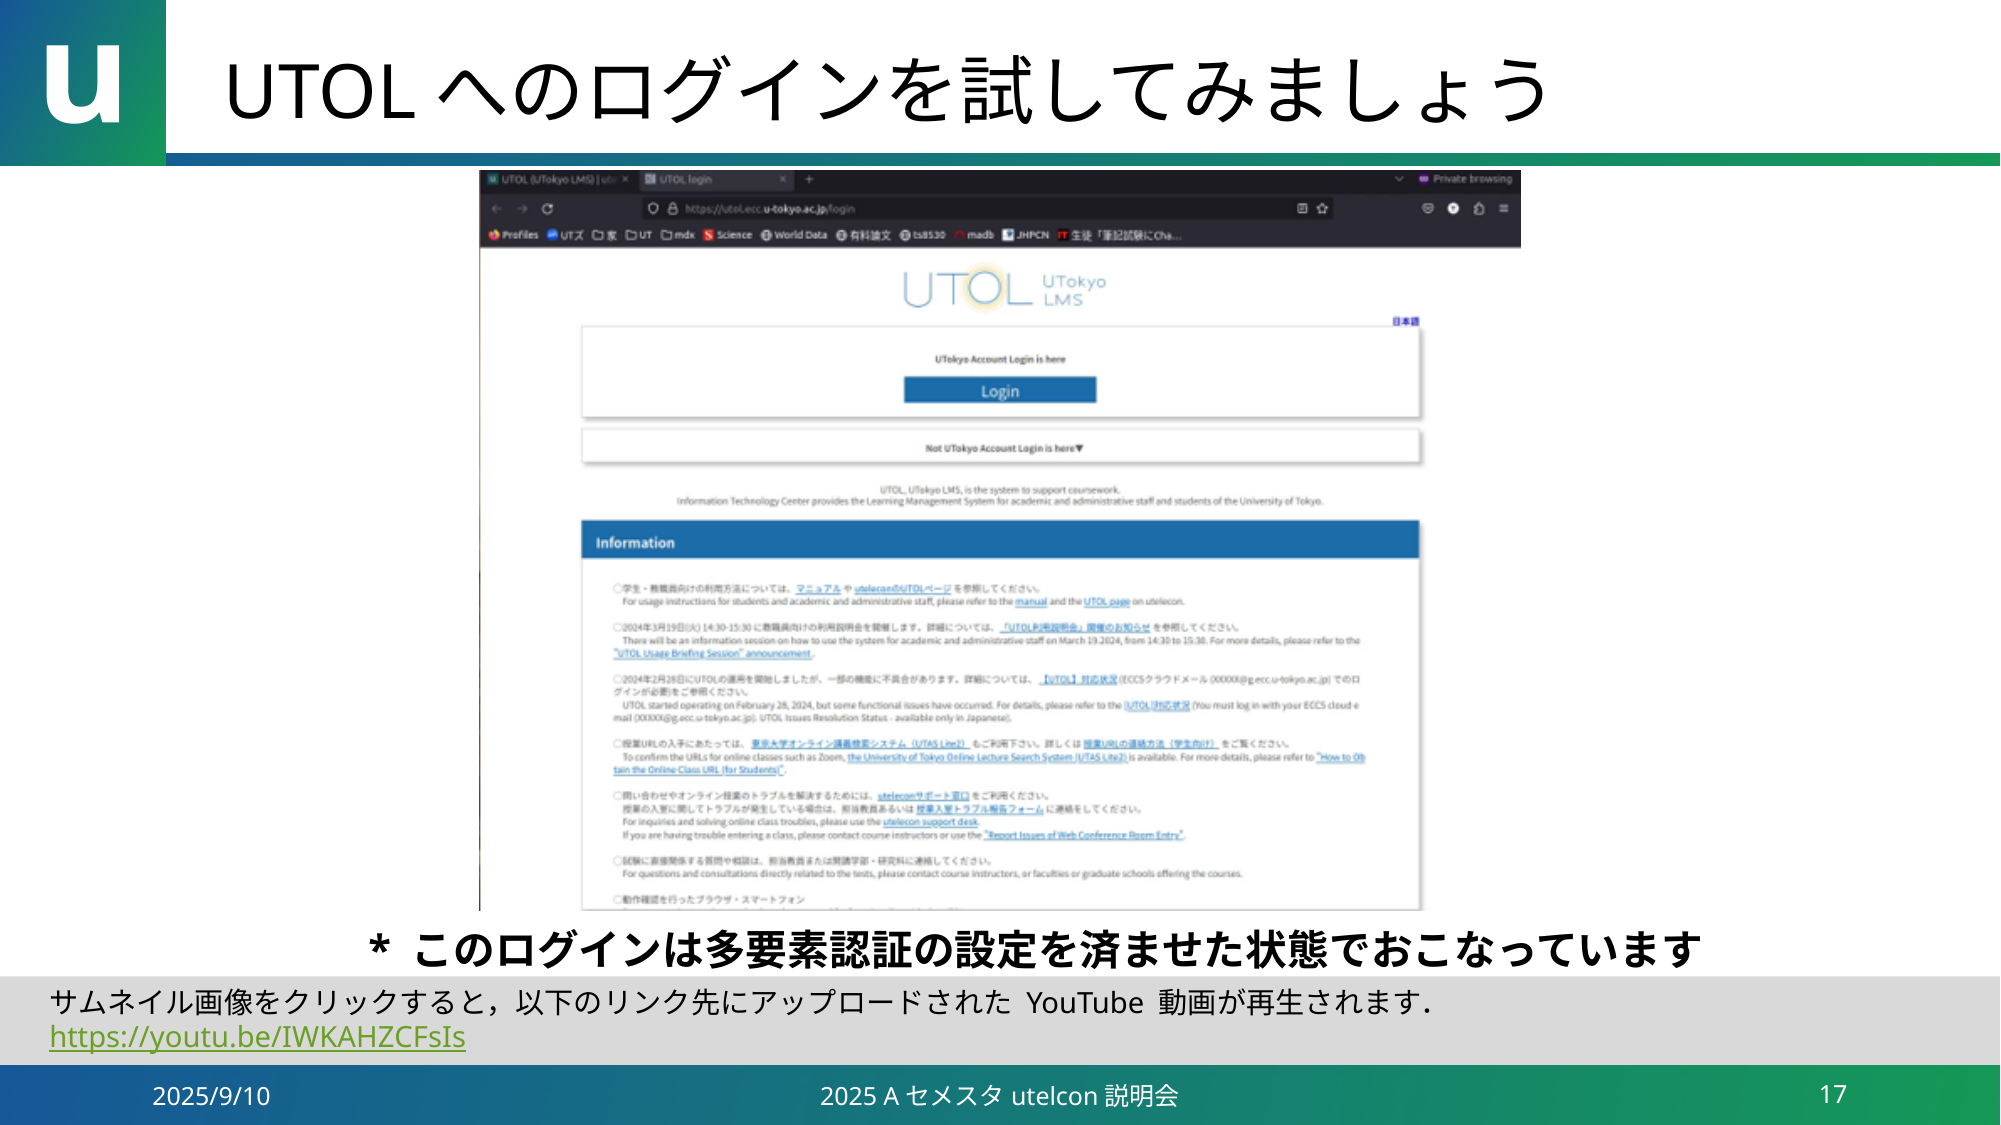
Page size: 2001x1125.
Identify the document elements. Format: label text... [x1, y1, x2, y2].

picture [479, 169, 1521, 911]
picture [0, 0, 2000, 166]
title UTOLへのログインを試してみましょう [208, 35, 1863, 154]
footer 2025 Aセメスタutelcon説明会 [662, 1074, 1338, 1117]
slide_number 17 [1412, 1074, 1863, 1117]
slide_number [137, 1074, 588, 1117]
text_box * このログインは多要素認証の設定を済ませた状態でおこなっています [353, 916, 1718, 975]
picture [0, 1067, 2000, 1125]
text_box [0, 975, 2000, 1067]
text_box サムネイル画像をクリックすると，以下のリンク先にアップロードされた YouTube 動画が再生されます． https://youtu.be/IWKAHZCFsIs [34, 976, 1466, 1066]
